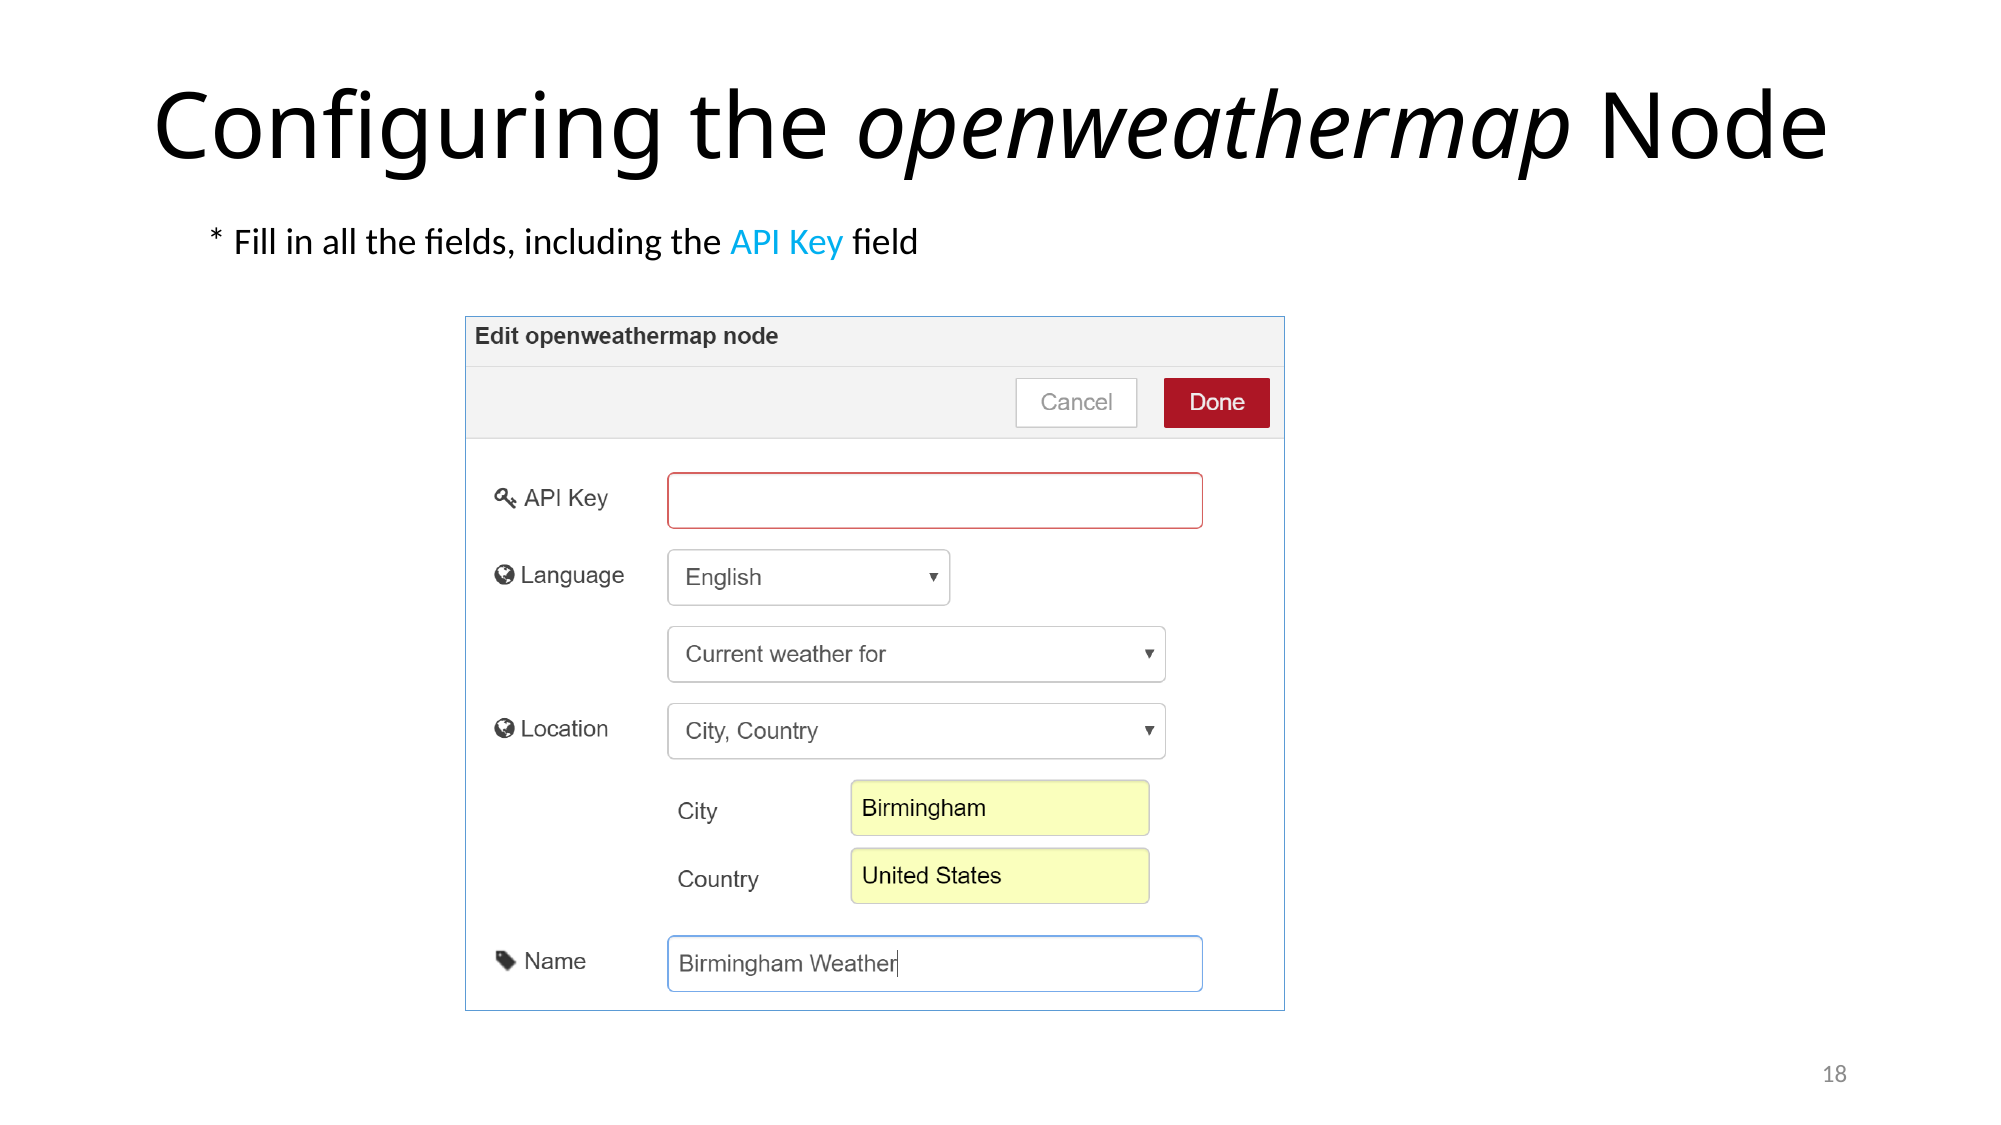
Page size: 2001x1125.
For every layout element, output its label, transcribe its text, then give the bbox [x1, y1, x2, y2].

title Configuring the openweathermap Node [137, 59, 1863, 198]
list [465, 316, 1285, 1011]
text_box * Fill in all the fields, including the API Key field [192, 209, 1808, 270]
slide_number 18 [1412, 1042, 1863, 1103]
